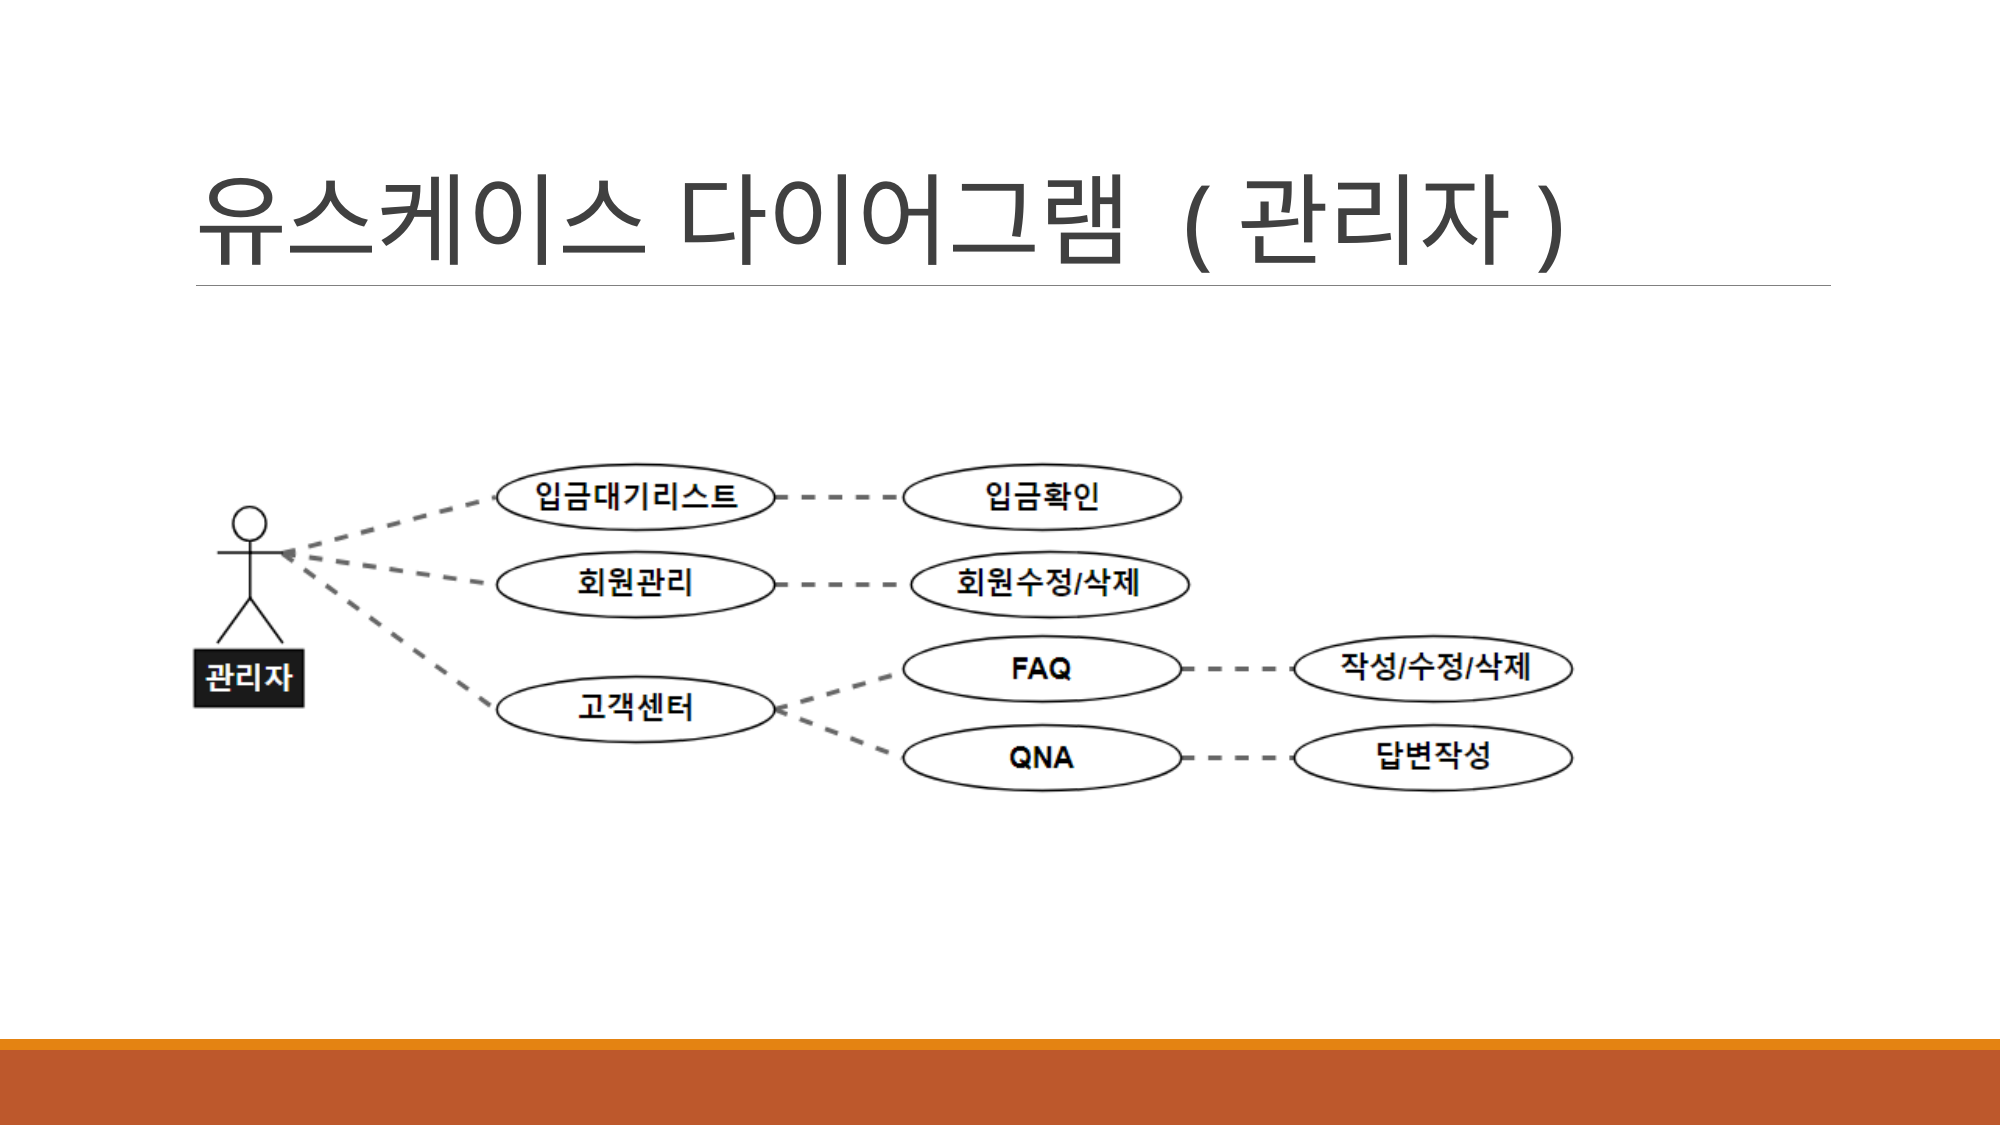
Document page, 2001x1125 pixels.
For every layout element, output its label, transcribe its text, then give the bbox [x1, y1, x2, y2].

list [179, 439, 1831, 827]
title 유스케이스 다이어그램 (관리자) [180, 47, 1830, 285]
